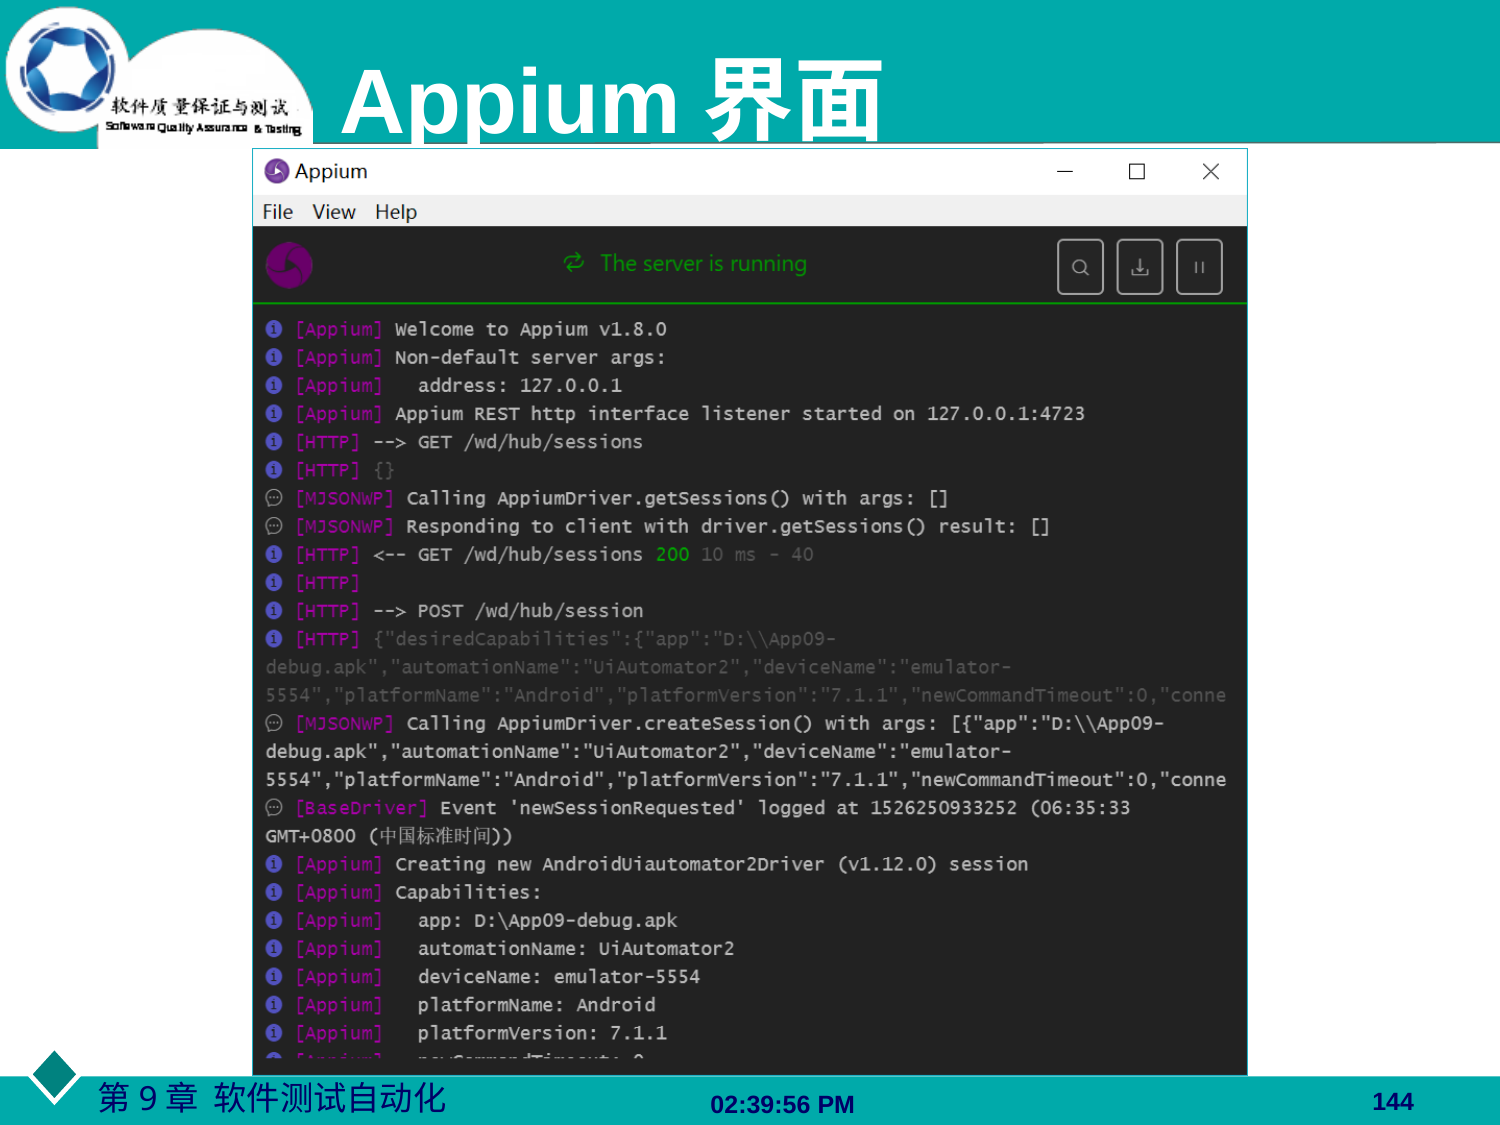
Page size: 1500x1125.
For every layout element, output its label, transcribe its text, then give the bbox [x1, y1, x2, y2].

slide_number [695, 1081, 1046, 1125]
picture [0, 0, 1248, 1076]
title Appium界面 [324, 30, 1500, 163]
slide_number 144 [1116, 1077, 1430, 1125]
